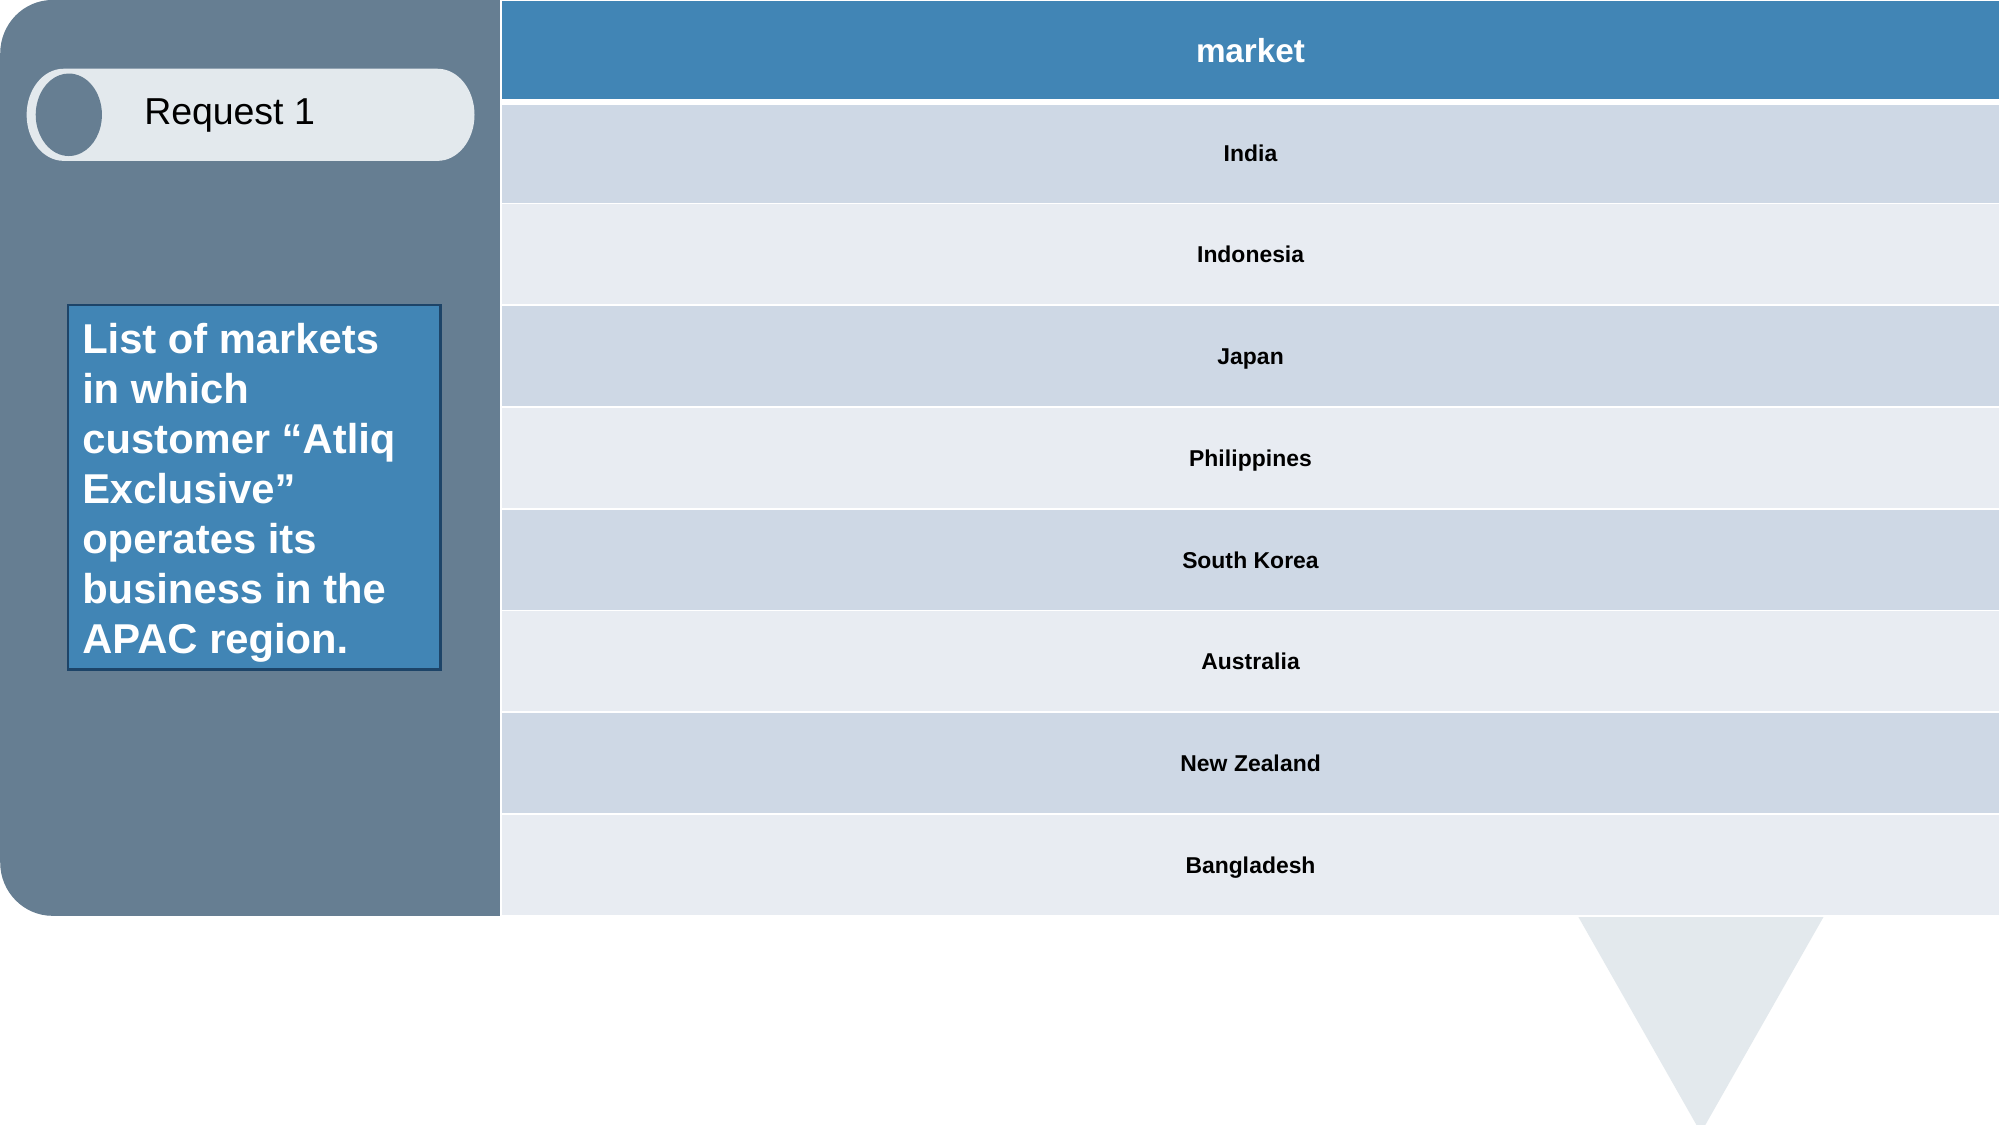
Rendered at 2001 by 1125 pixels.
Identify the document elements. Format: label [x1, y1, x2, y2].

text_box [0, 0, 2000, 1125]
text_box [26, 68, 475, 161]
